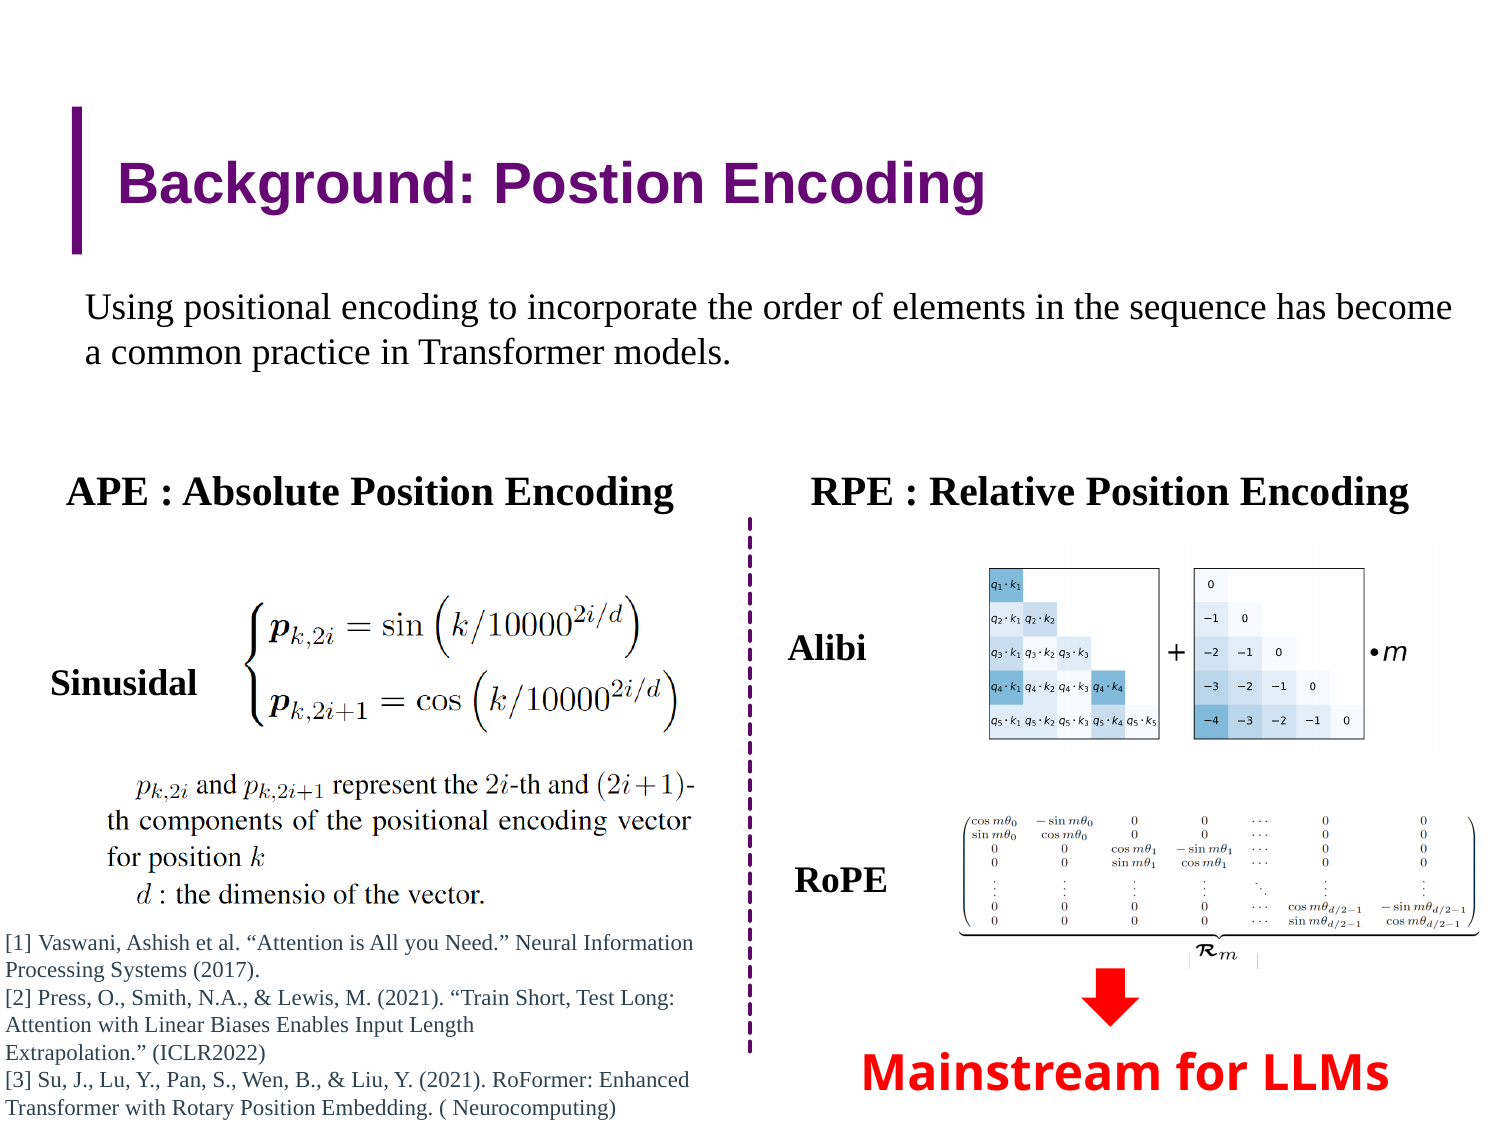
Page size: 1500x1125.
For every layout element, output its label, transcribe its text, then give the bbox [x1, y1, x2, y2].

picture [208, 578, 715, 743]
text_box Using positional encoding to incorporate the order of elements in the sequence has become a common practice in Transformer models. [70, 274, 1475, 380]
text_box APE : Absolute Position Encoding [51, 456, 690, 521]
text_box [1079, 978, 1142, 1028]
text_box RoPE [779, 847, 904, 907]
text_box RPE : Relative Position Encoding [795, 456, 1425, 521]
title Background: Postion Encoding [102, 97, 1125, 264]
picture [97, 767, 723, 915]
text_box [1] Vaswani, Ashish et al. “Attention is All you Need.” Neural Information Processing Systems (2017). [2] Press, O., Smith, N.A., & Lewis, M. (2021). “Train Short, Test Long: Attention with Linear Biases Enables Input Length Extrapolation.” (ICLR2022) [3] Su, J., Lu, Y., Pan, S., Wen, B., & Liu, Y. (2021). RoFormer: Enhanced Transformer with Rotary Position Embedding. ( Neurocomputing) [0, 920, 741, 1125]
text_box Alibi [772, 615, 882, 676]
text_box Mainstream for LLMs [845, 1032, 1405, 1108]
picture [958, 814, 1481, 969]
picture [958, 544, 1440, 758]
text_box Sinusidal [35, 650, 202, 711]
